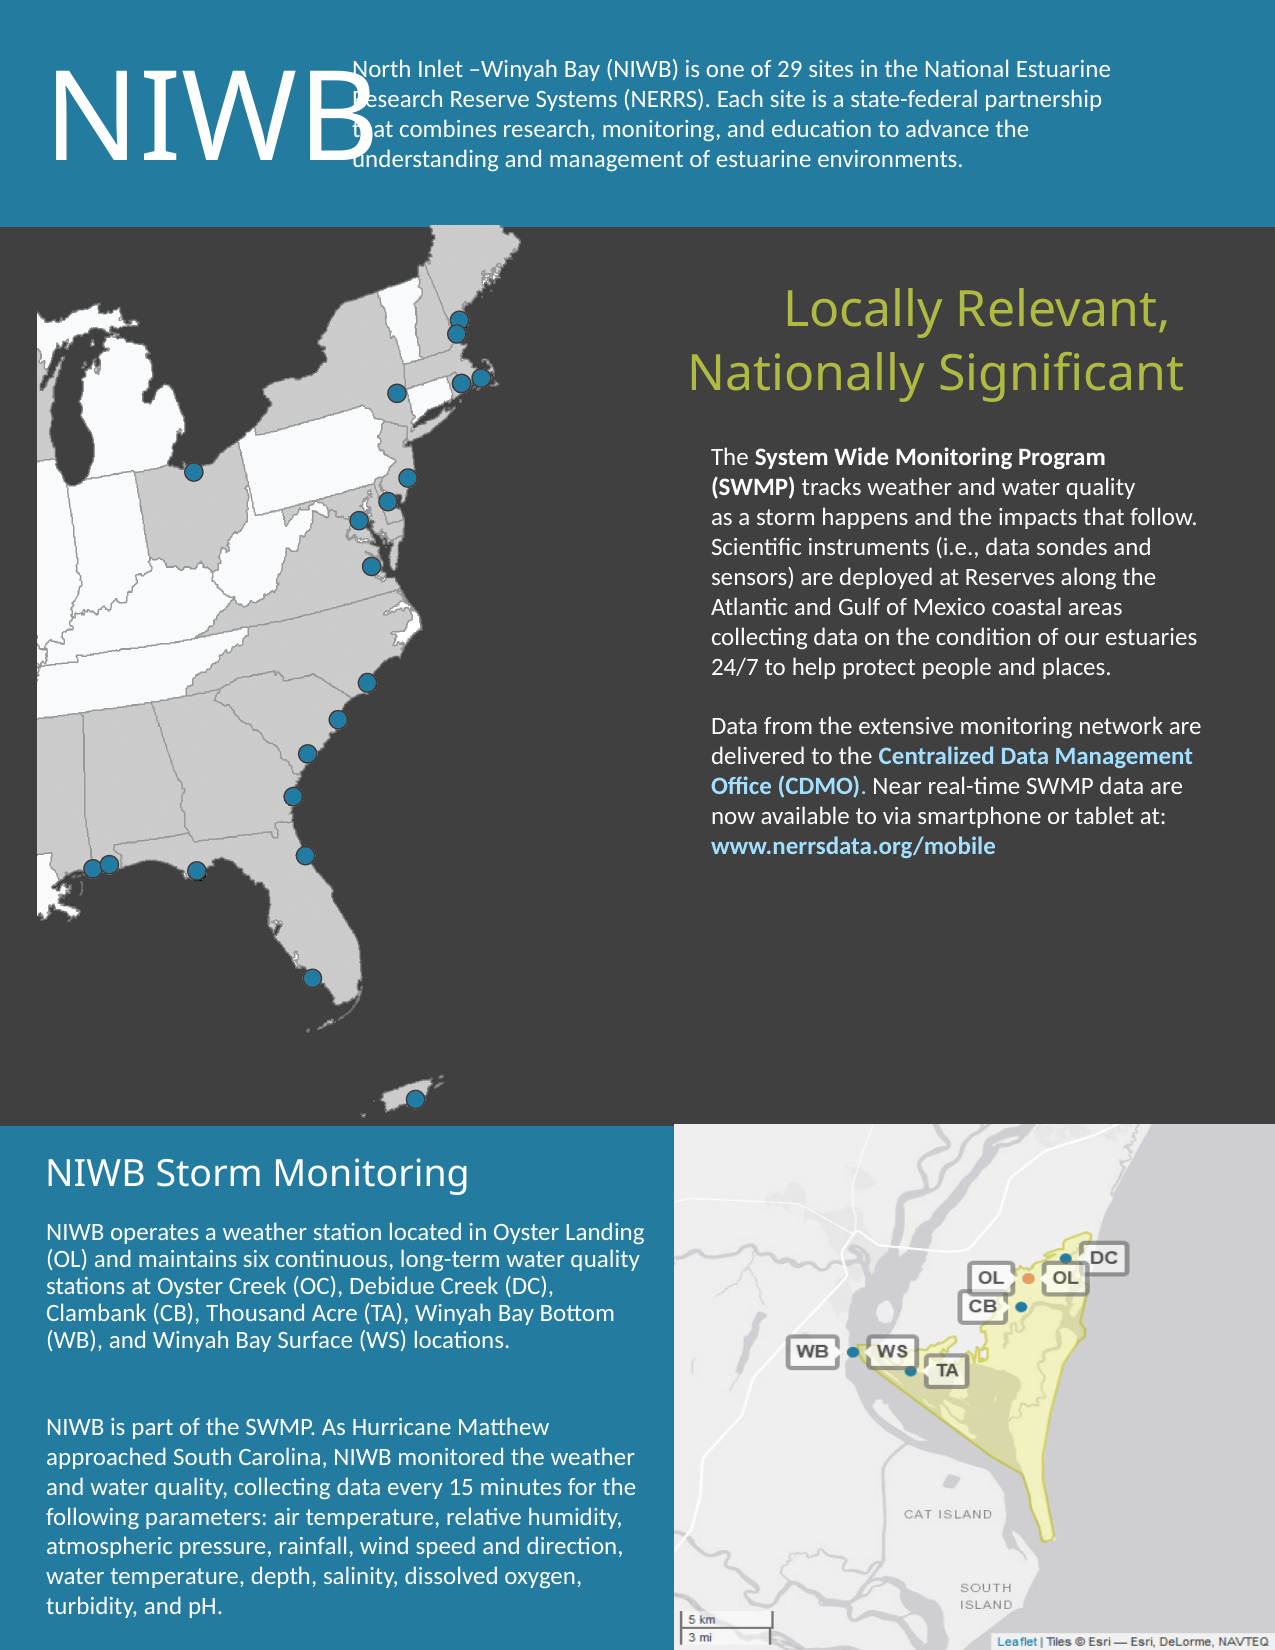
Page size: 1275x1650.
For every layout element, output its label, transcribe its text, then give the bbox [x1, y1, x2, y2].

list NIWB Storm Monitoring [0, 1125, 674, 1201]
list North Inlet –Winyah Bay (NIWB) is one of 29 sites in the National Estuarine Research Reserve Systems (NERRS). Each site is a state-federal partnership that combines research, monitoring, and education to advance the understanding and management of estuarine environments. [307, 37, 1163, 188]
picture [37, 227, 1275, 1650]
list NIWB [0, 1, 1275, 227]
list NIWB operates a weather station located in Oyster Landing (OL) and maintains six continuous, long-term water quality stations at Oyster Creek (OC), Debidue Creek (DC), Clambank (CB), Thousand Acre (TA), Winyah Bay Bottom (WB), and Winyah Bay Surface (WS) locations. NIWB is part of the SWMP. As Hurricane Matthew approached South Carolina, NIWB monitored the weather and water quality, collecting data every 15 minutes for the following parameters: air temperature, relative humidity, atmospheric pressure, rainfall, wind speed and direction, water temperature, depth, salinity, dissolved oxygen, turbidity, and pH. [1, 1204, 674, 1640]
